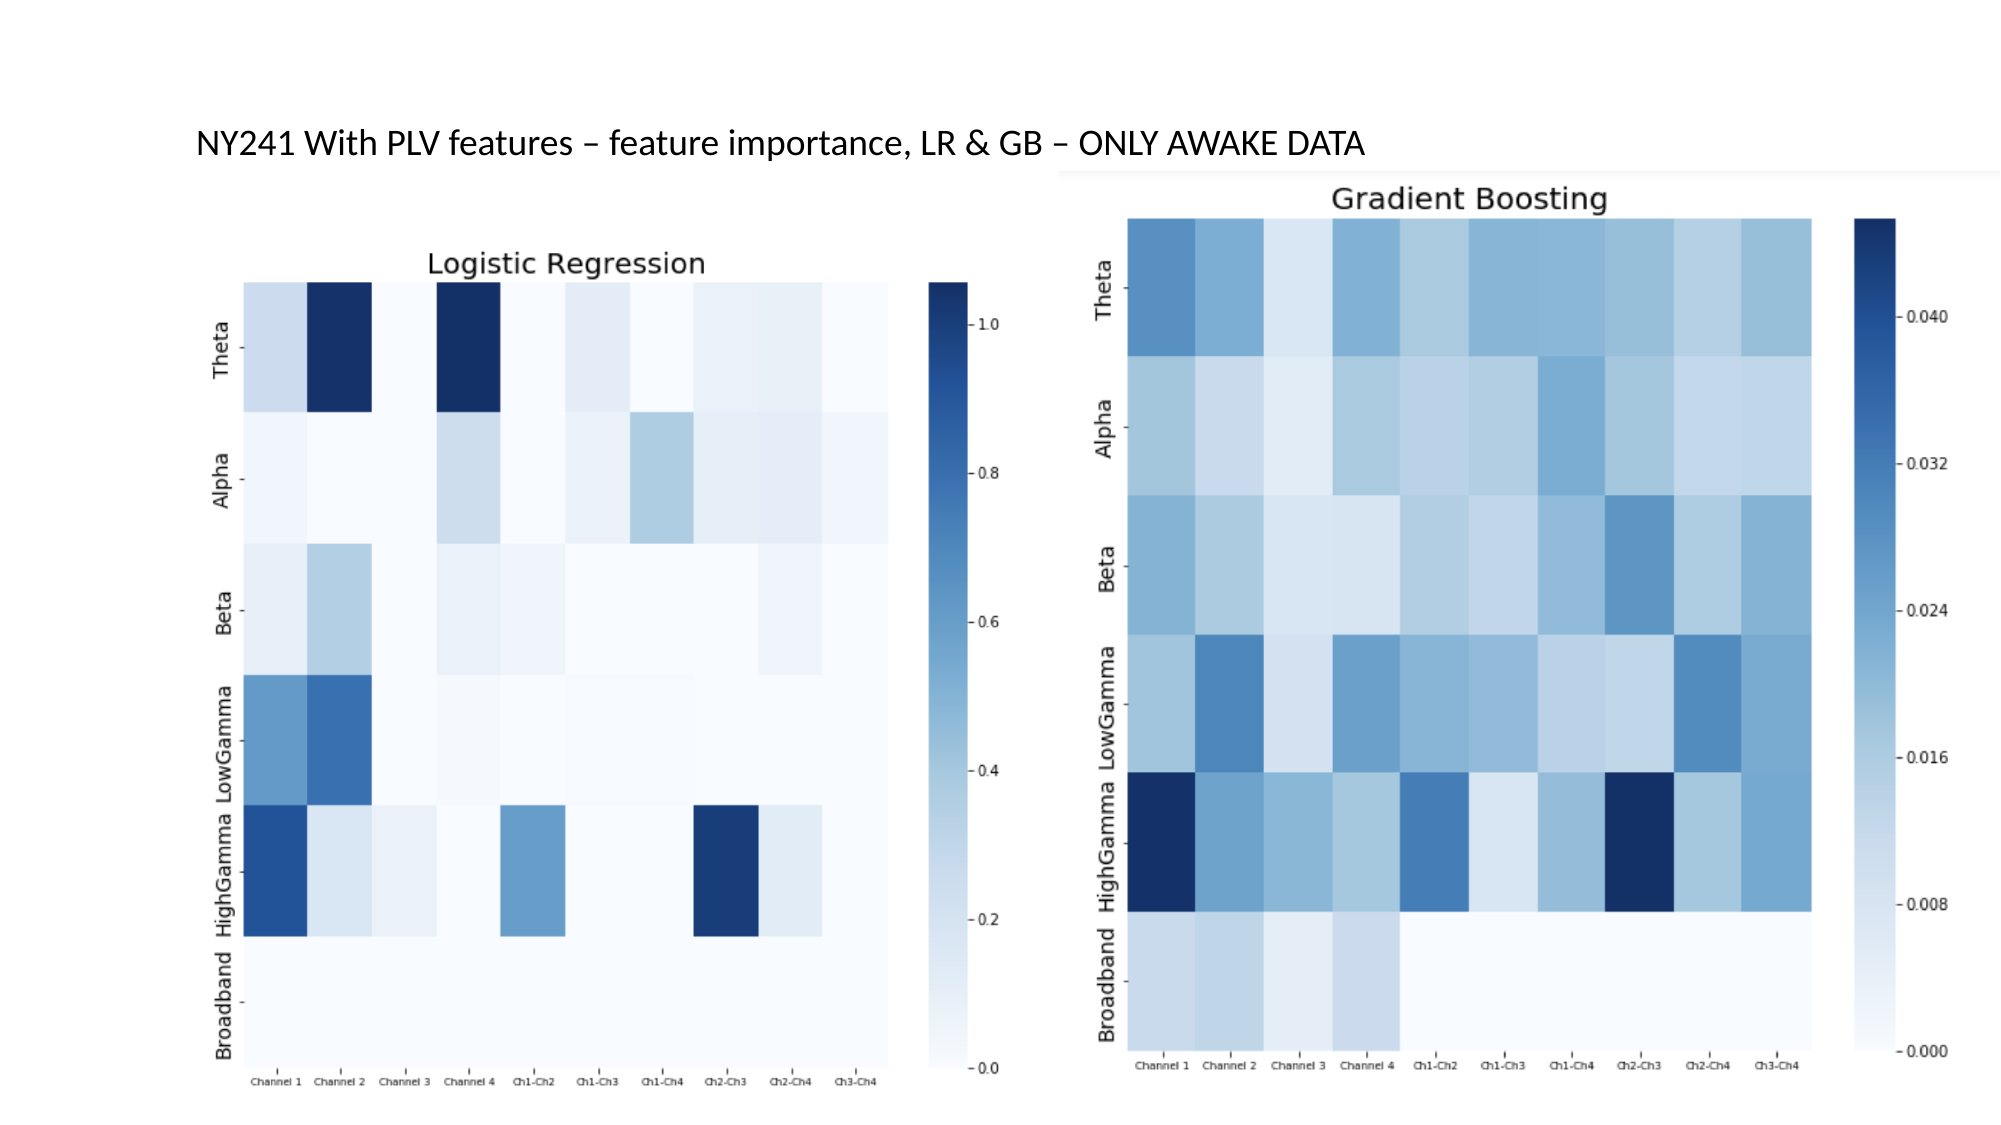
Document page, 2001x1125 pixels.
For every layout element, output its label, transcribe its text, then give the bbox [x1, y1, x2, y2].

picture [174, 171, 2000, 1107]
text_box NY241 With PLV features – feature importance, LR & GB – ONLY AWAKE DATA [181, 110, 1382, 171]
